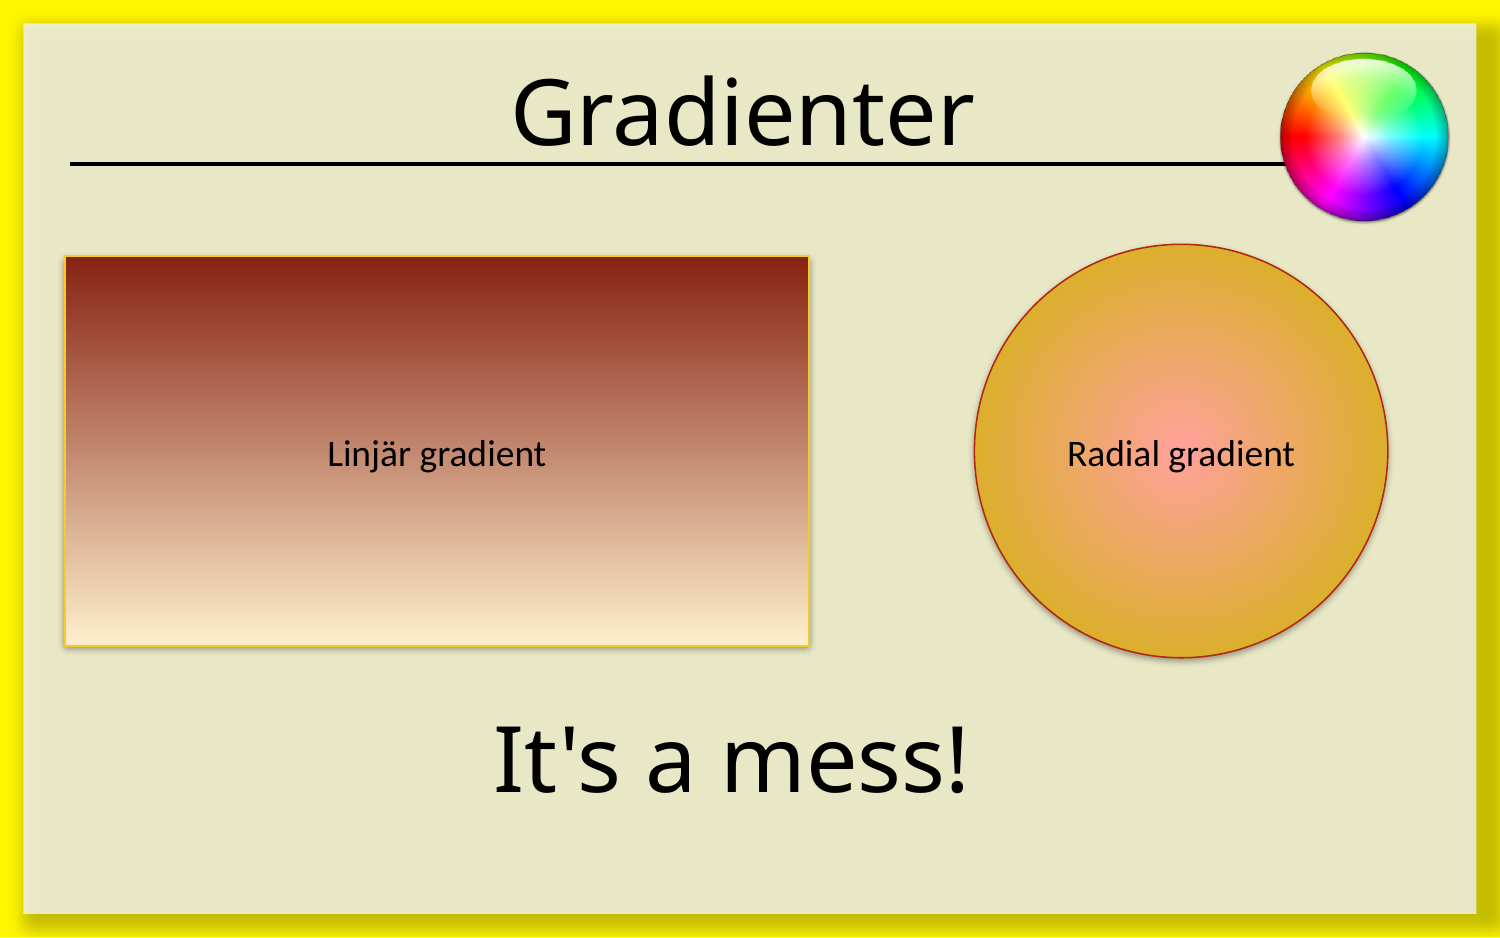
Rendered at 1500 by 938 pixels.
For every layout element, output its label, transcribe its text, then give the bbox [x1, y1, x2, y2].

text_box Radial gradient [973, 243, 1389, 659]
title Gradienter [105, 46, 1265, 174]
text_box Linjär gradient [64, 255, 810, 647]
text_box It's a mess! [478, 693, 986, 818]
picture [1269, 43, 1459, 233]
